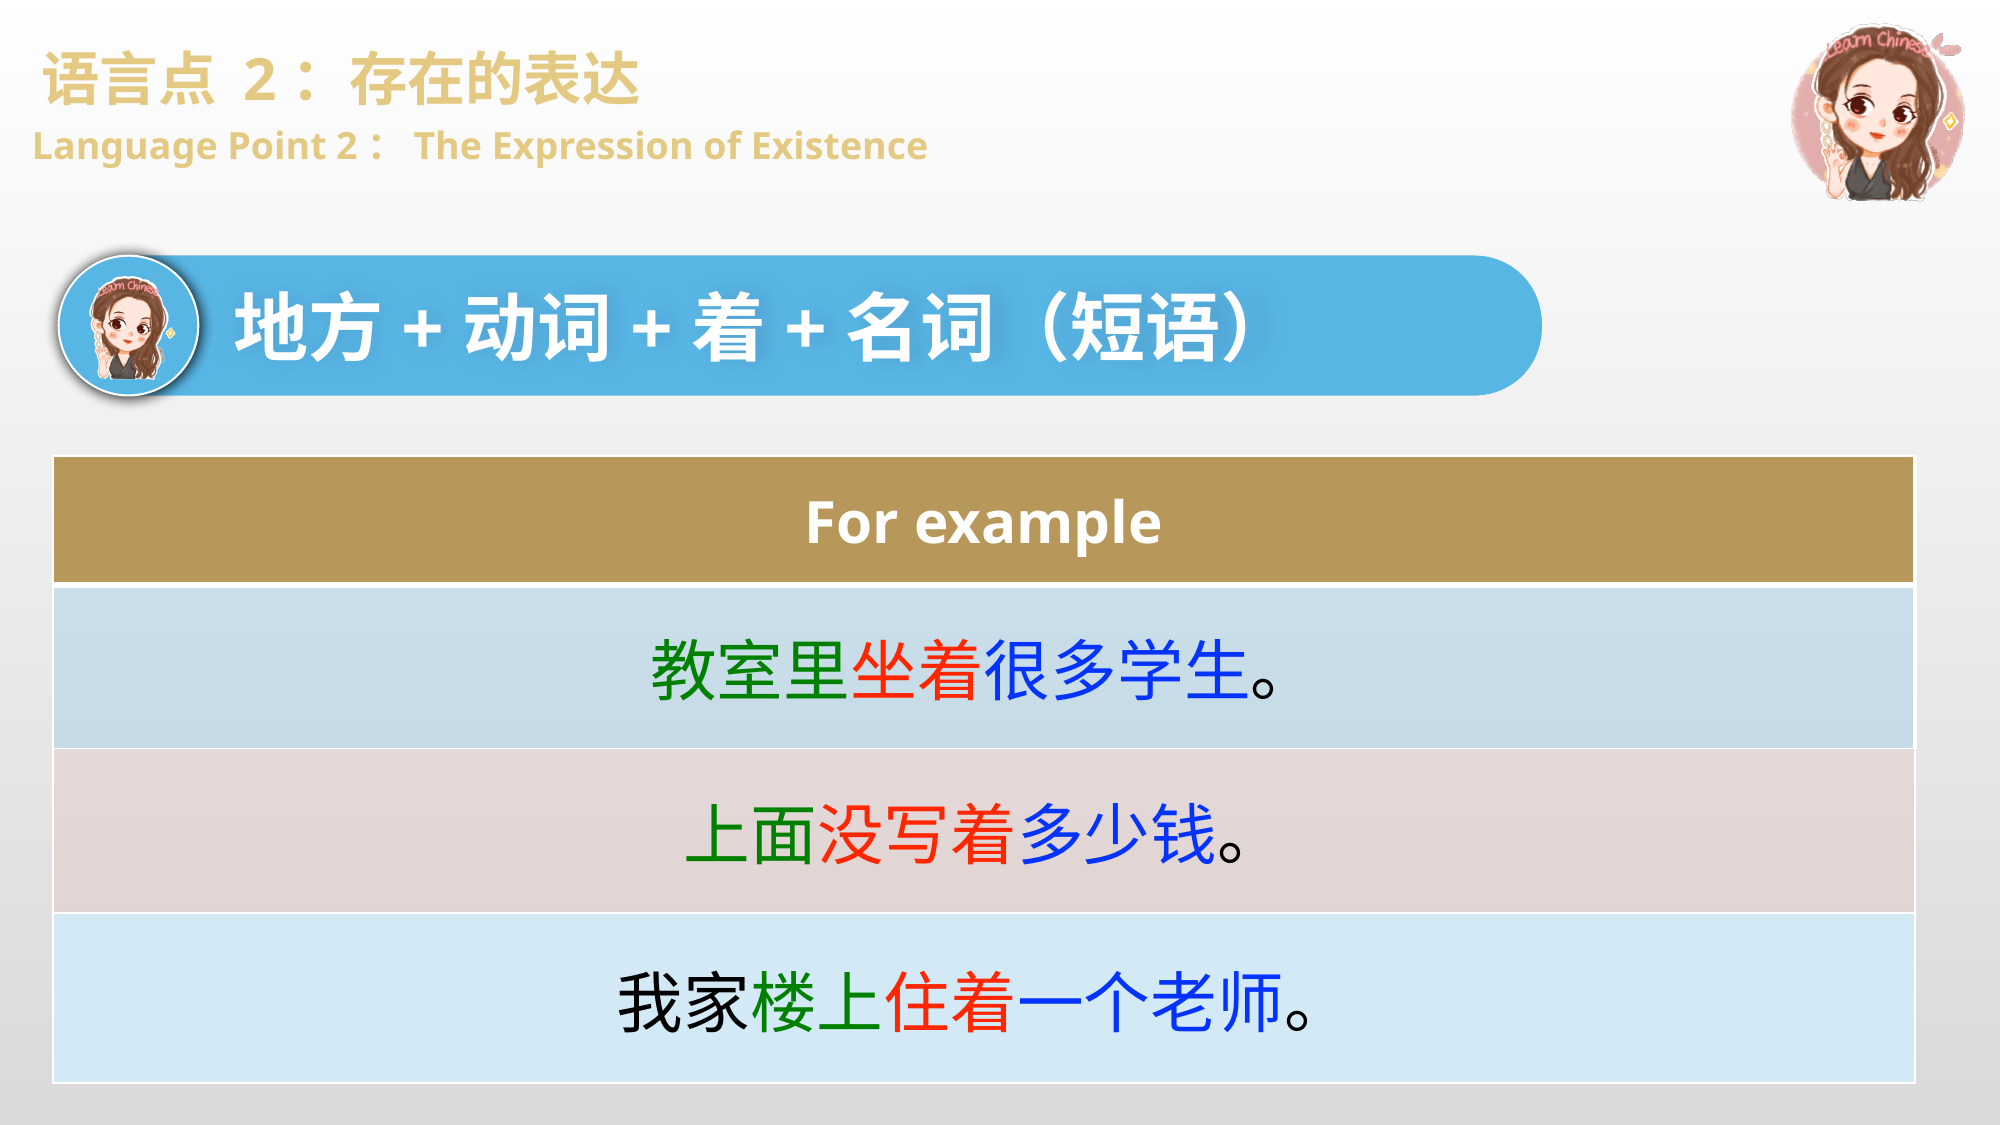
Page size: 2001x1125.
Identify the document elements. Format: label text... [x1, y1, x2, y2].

picture [1758, 0, 1998, 240]
text_box [199, 389, 1504, 397]
table_cell 教室里坐着很多学生。 [54, 588, 1913, 748]
text_box [170, 254, 1506, 262]
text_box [58, 255, 199, 402]
text_box 语言点 2：存在的表达 [27, 35, 1758, 120]
text_box 地方+动词+着+名词（短语） [199, 273, 1517, 378]
table_header For example [54, 457, 1913, 582]
table_cell 我家楼上住着一个老师。 [54, 914, 1914, 1082]
text_box Language Point 2：The Expression of Existence [17, 115, 944, 175]
table_cell 上面没写着多少钱。 [54, 749, 1914, 912]
